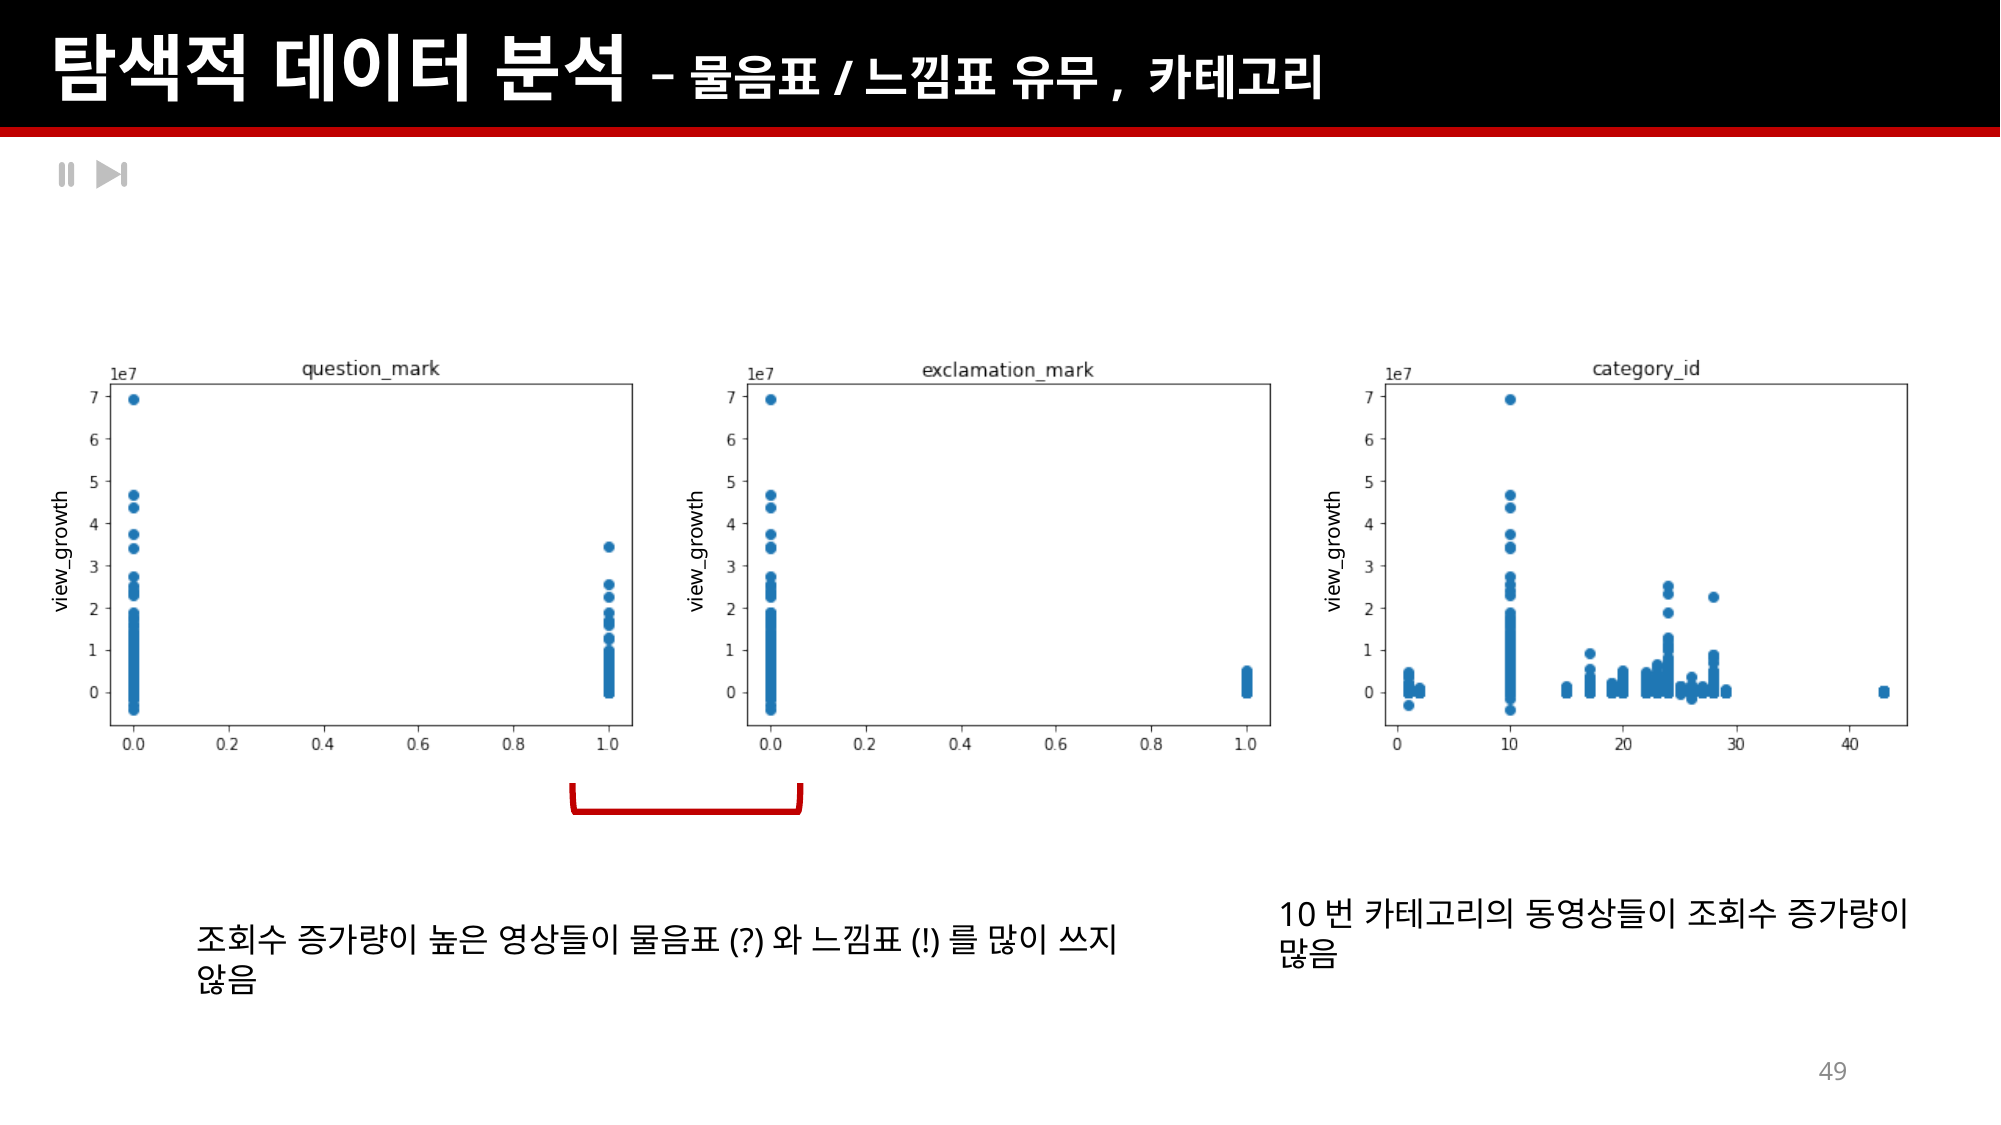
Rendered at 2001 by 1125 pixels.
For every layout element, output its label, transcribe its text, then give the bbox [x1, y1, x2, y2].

text_box view_growth [674, 432, 714, 628]
slide_number 49 [1412, 1042, 1863, 1103]
text_box 10번 카테고리의 동영상들이 조회수 증가량이 많음 [1263, 886, 1986, 981]
text_box [571, 783, 801, 813]
picture [77, 349, 643, 763]
text_box 조회수 증가량이 높은 영상들이 물음표(?)와 느낌표(!)를 많이 쓰지 않음 [181, 911, 1181, 1007]
picture [714, 349, 1281, 763]
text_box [1311, 349, 1918, 763]
text_box 탐색적 데이터 분석 – 물음표/느낌표 유무, 카테고리 [35, 14, 1352, 117]
text_box view_growth [38, 432, 77, 628]
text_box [58, 159, 128, 189]
text_box [0, 0, 2000, 127]
